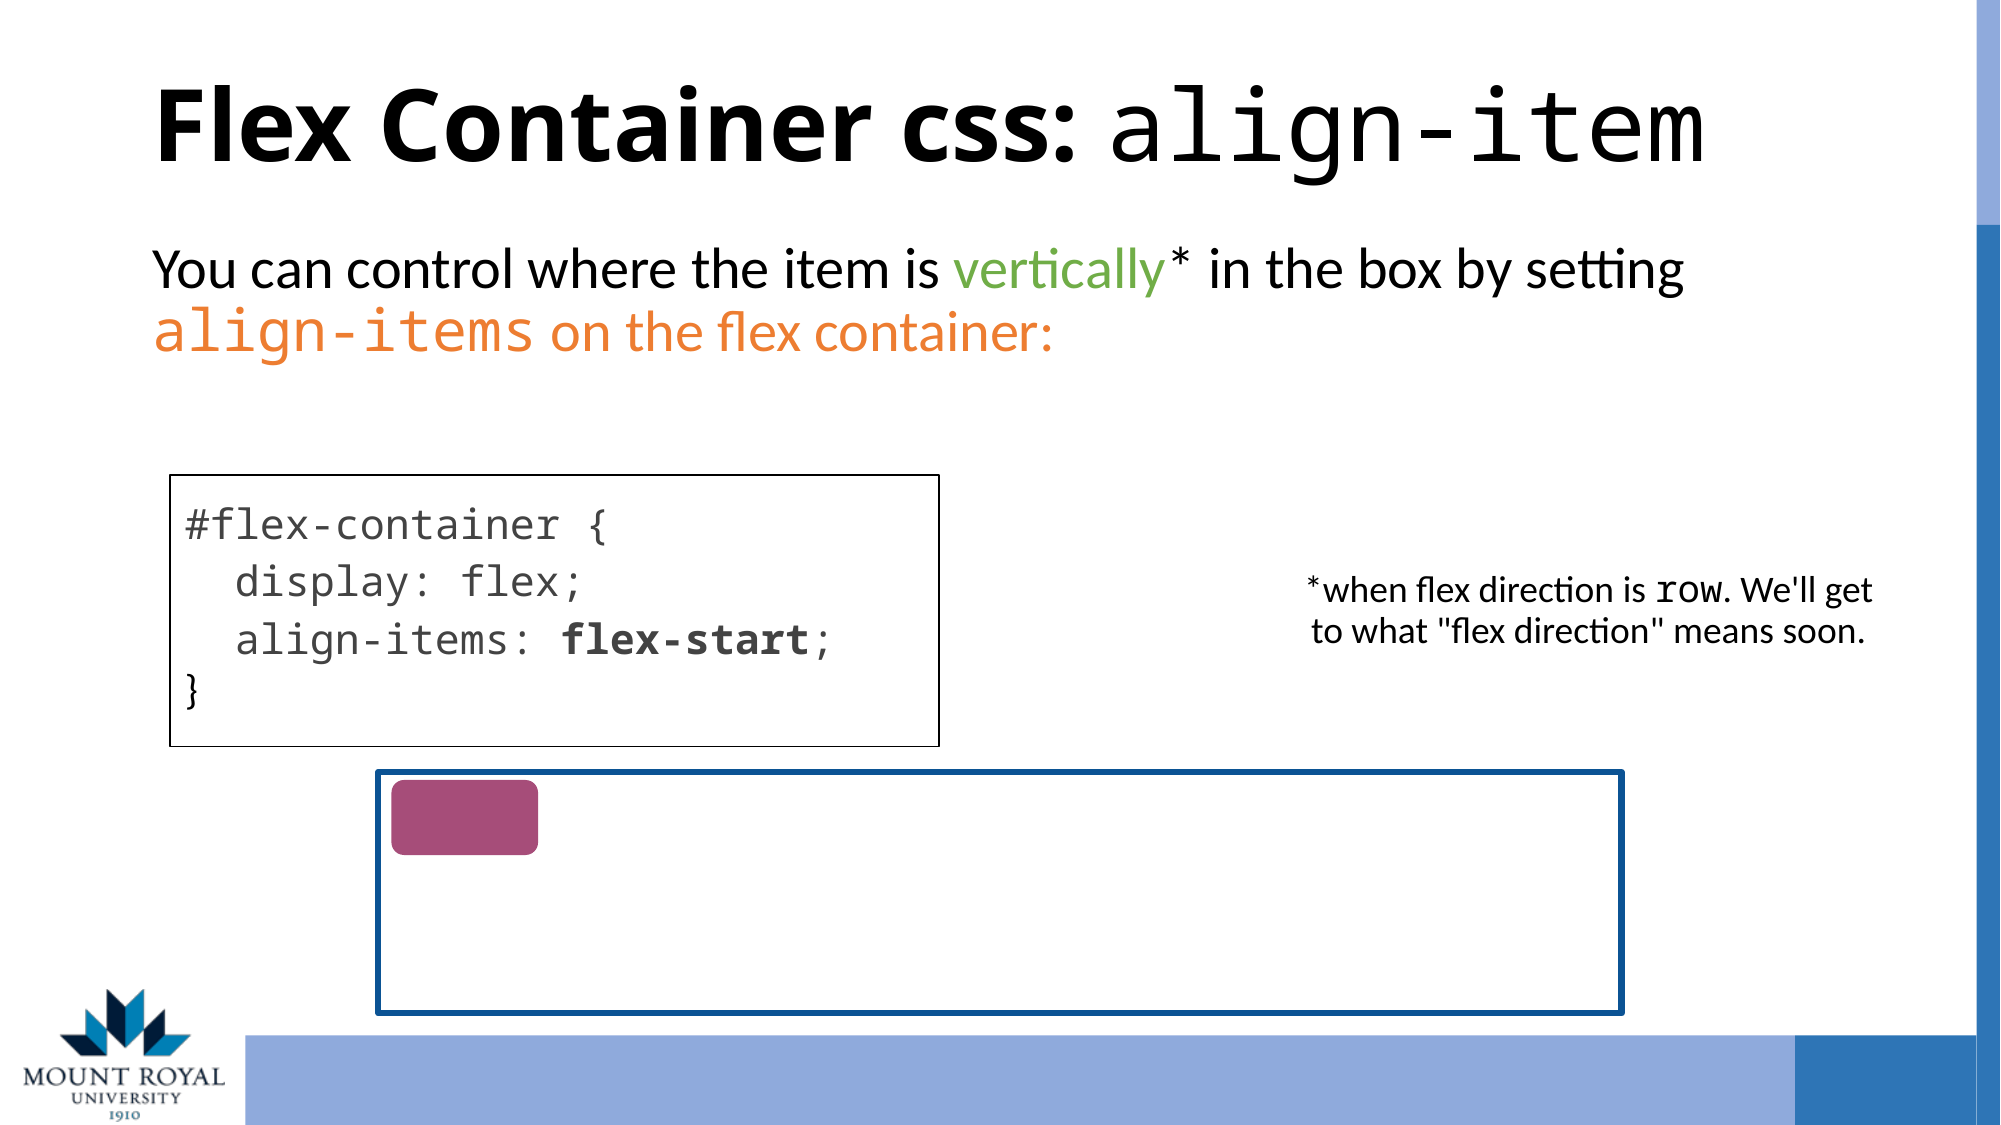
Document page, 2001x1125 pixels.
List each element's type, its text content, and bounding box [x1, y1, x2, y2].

text_box #flex-container { display: flex; align-items: flex-start; } [169, 475, 939, 747]
text_box [378, 771, 1622, 1014]
title Flex Container css: align-item [137, 59, 1863, 223]
text_box [391, 779, 539, 856]
list You can control where the item is vertically* in the box by setting align-items on the flex container: [137, 223, 1863, 938]
list *when flex direction is row. We'll get to what "flex direction" means soon. [1282, 555, 1895, 681]
picture [23, 989, 225, 1122]
